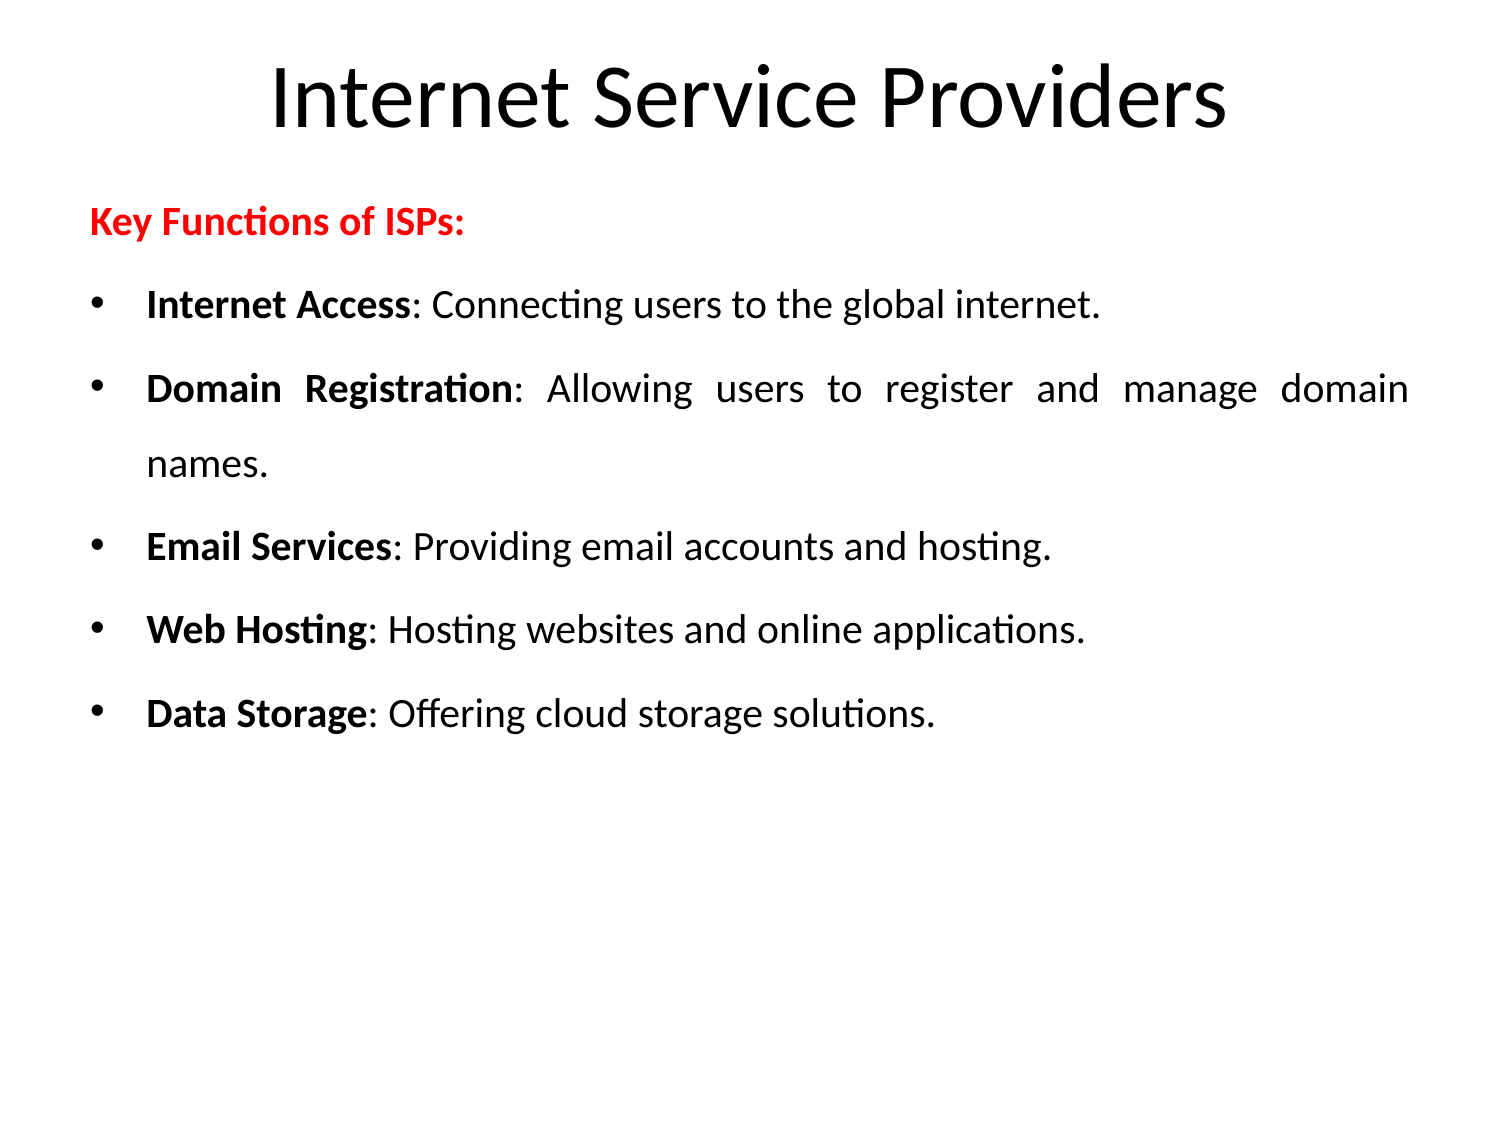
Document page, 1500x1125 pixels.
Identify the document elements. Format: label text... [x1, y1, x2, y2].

list Key Functions of ISPs: Internet Access: Connecting users to the global internet. Domain Registration: Allowing users to register and manage domain names. Email Services: Providing email accounts and hosting. Web Hosting: Hosting websites and online applications. Data Storage: Offering cloud storage solutions. [75, 186, 1425, 929]
title Internet Service Providers [75, 0, 1425, 185]
